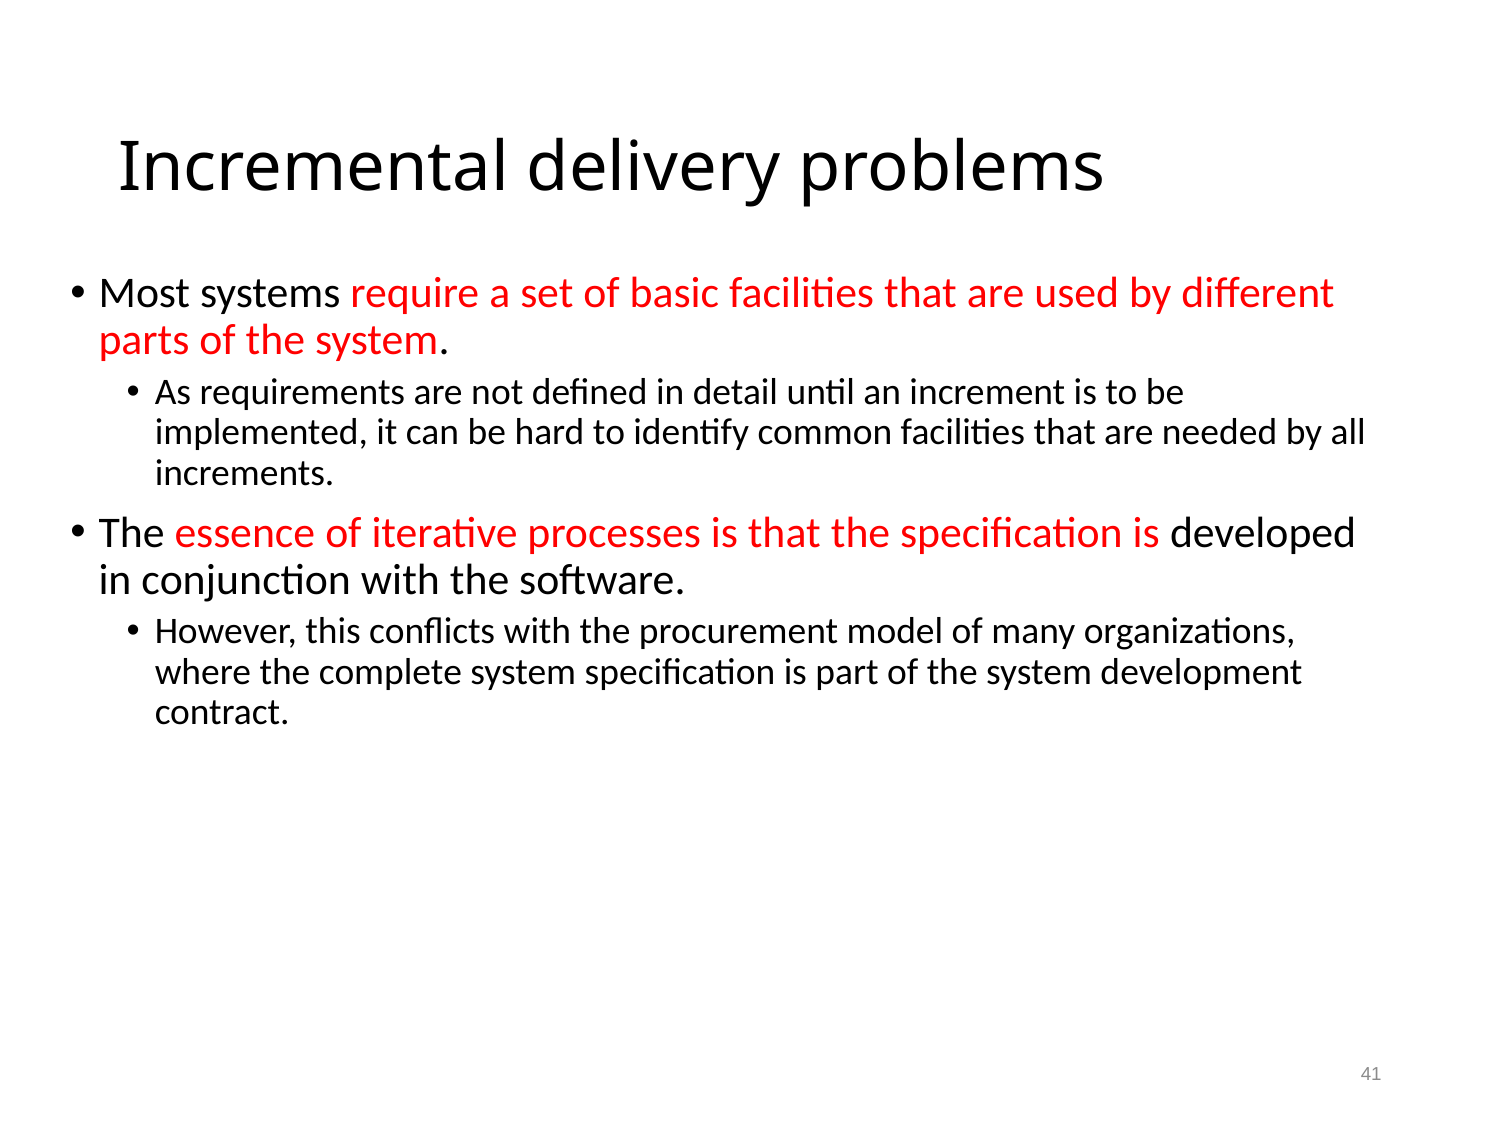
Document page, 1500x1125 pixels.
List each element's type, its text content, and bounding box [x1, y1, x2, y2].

title Incremental delivery problems [103, 59, 1397, 262]
list Most systems require a set of basic facilities that are used by different parts of the system. As requirements are not defined in detail until an increment is to be implemented, it can be hard to identify common facilities that are needed by all increments. The essence of iterative processes is that the specification is developed in conjunction with the software. However, this conflicts with the procurement model of many organizations, where the complete system specification is part of the system development contract. [55, 262, 1406, 1005]
slide_number 41 [1059, 1042, 1397, 1103]
